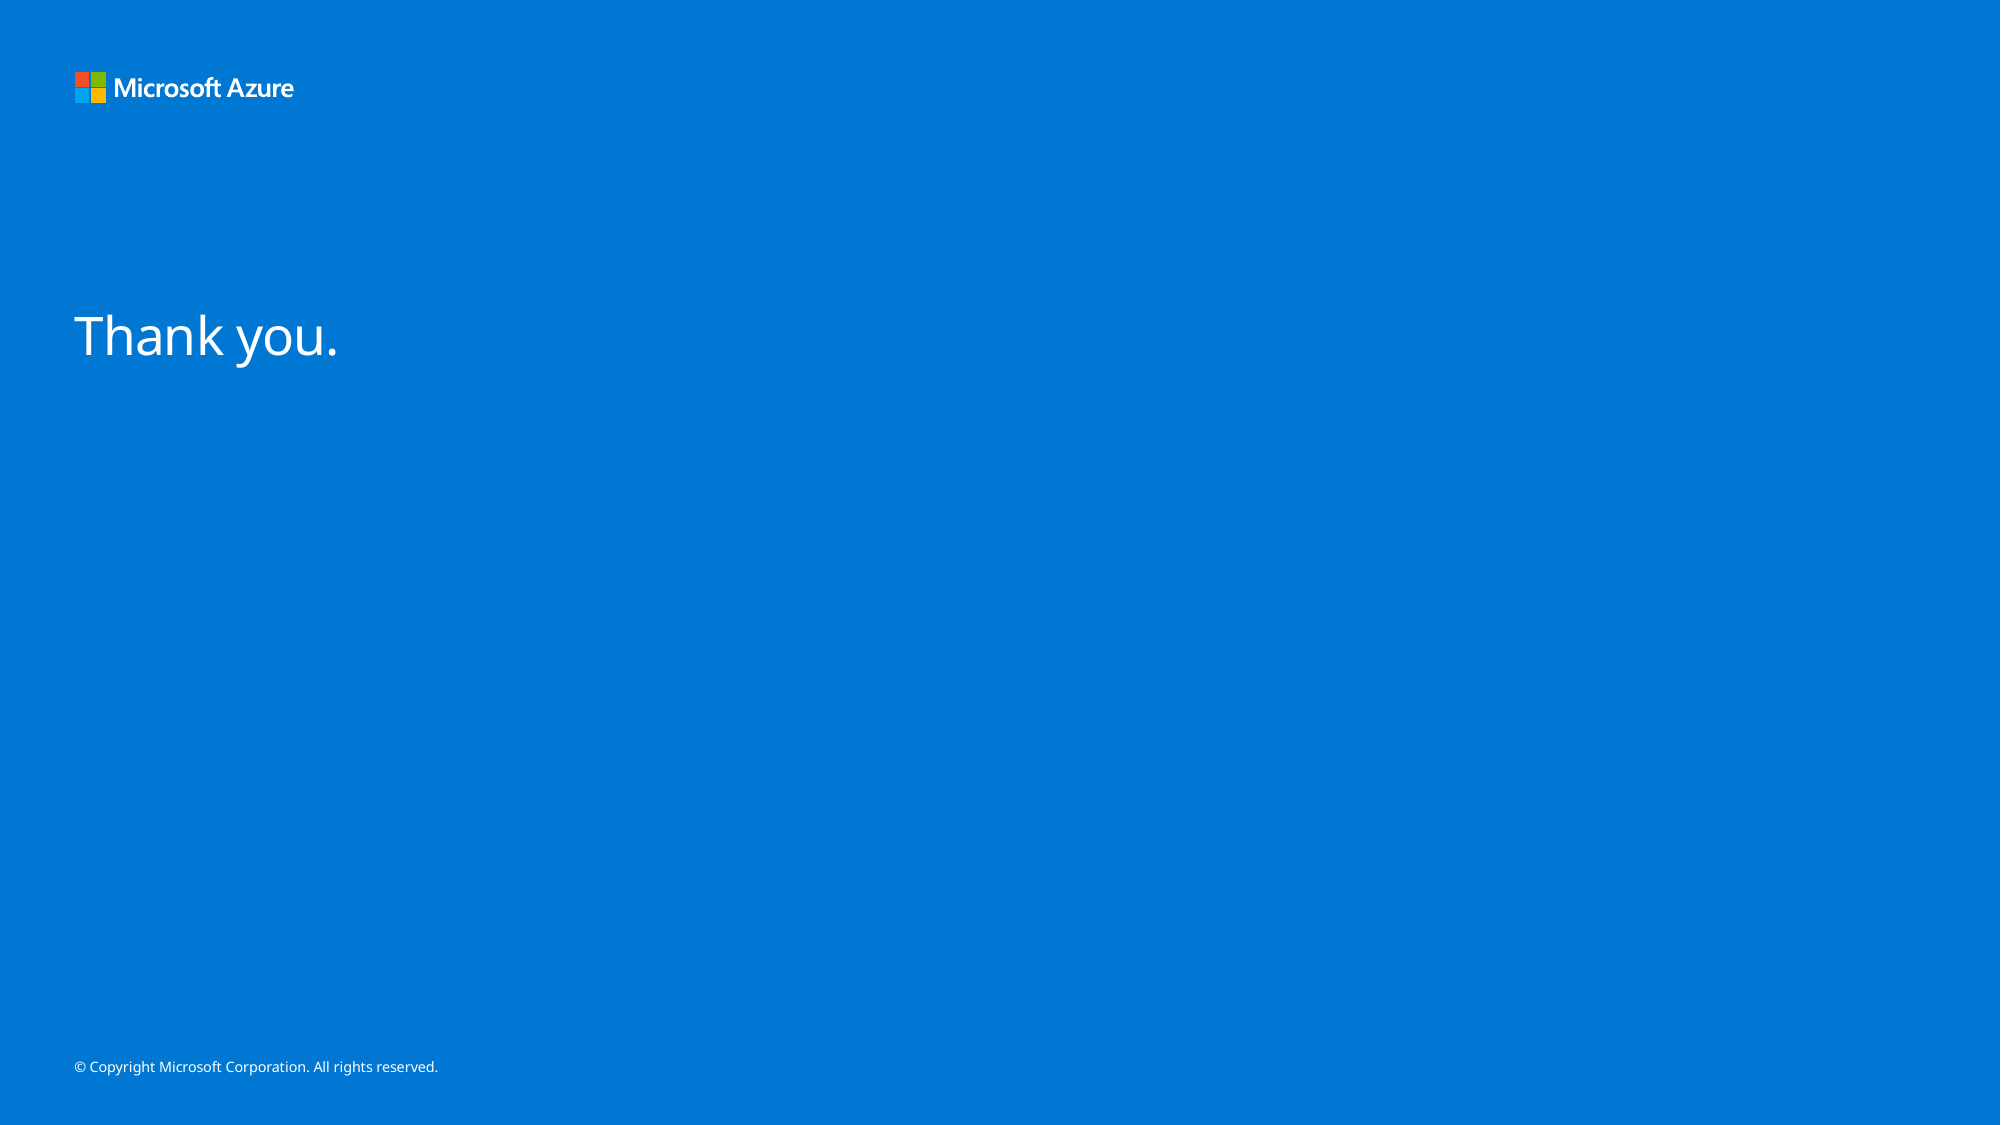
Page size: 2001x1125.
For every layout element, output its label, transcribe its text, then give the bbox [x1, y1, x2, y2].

title Thank you. [74, 302, 1298, 545]
